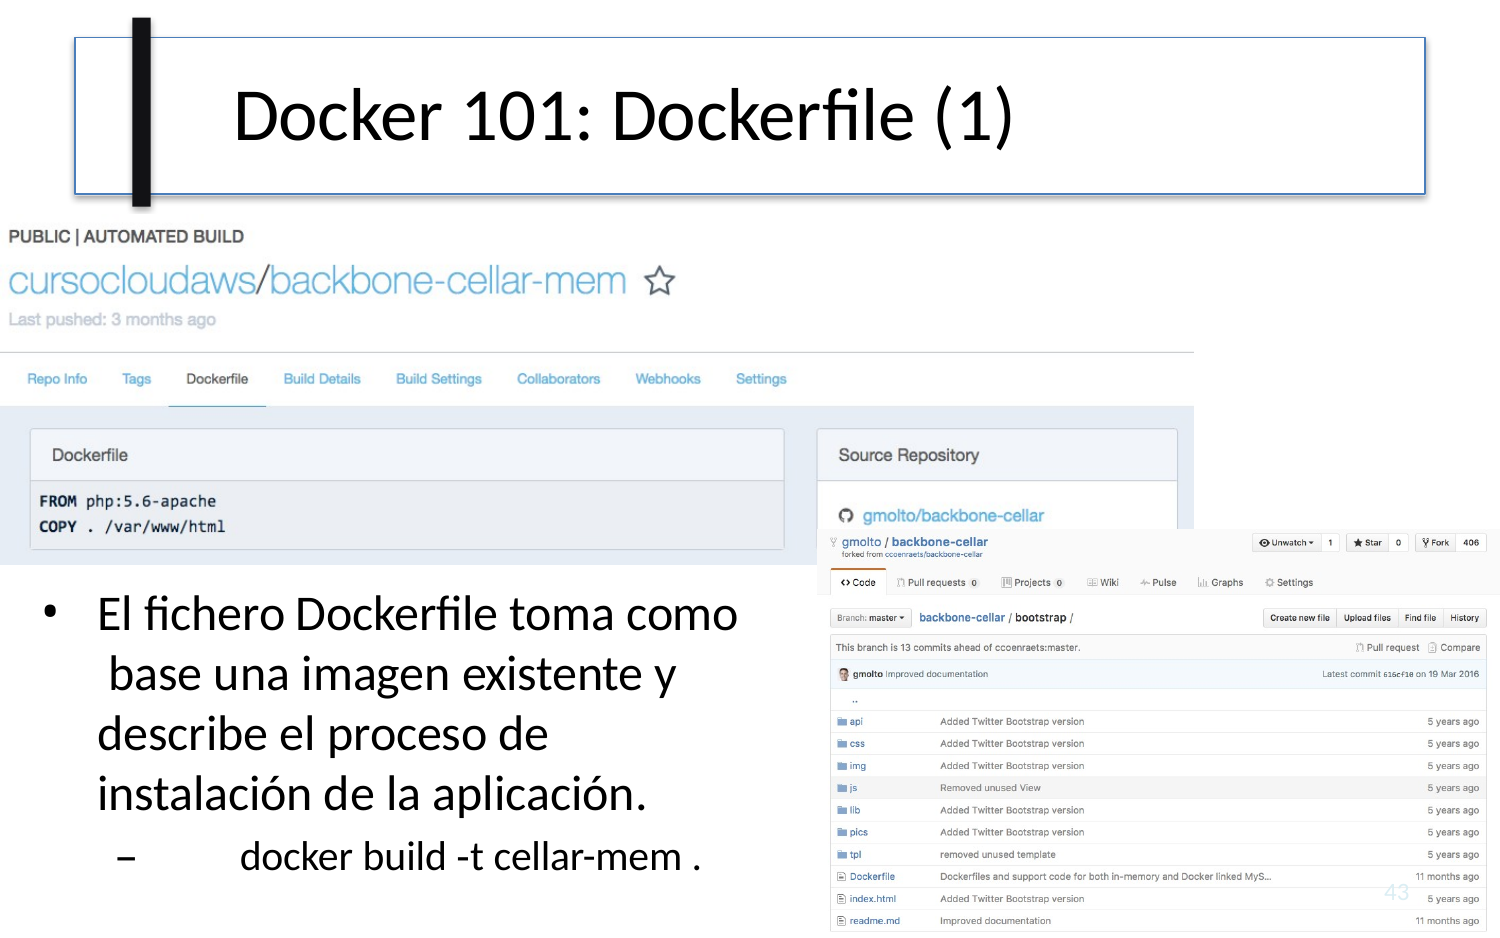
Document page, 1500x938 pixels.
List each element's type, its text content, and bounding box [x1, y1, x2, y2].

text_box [0, 213, 1500, 938]
picture [66, 13, 1434, 213]
title Docker 101: Dockerfile (1) [231, 63, 1024, 212]
